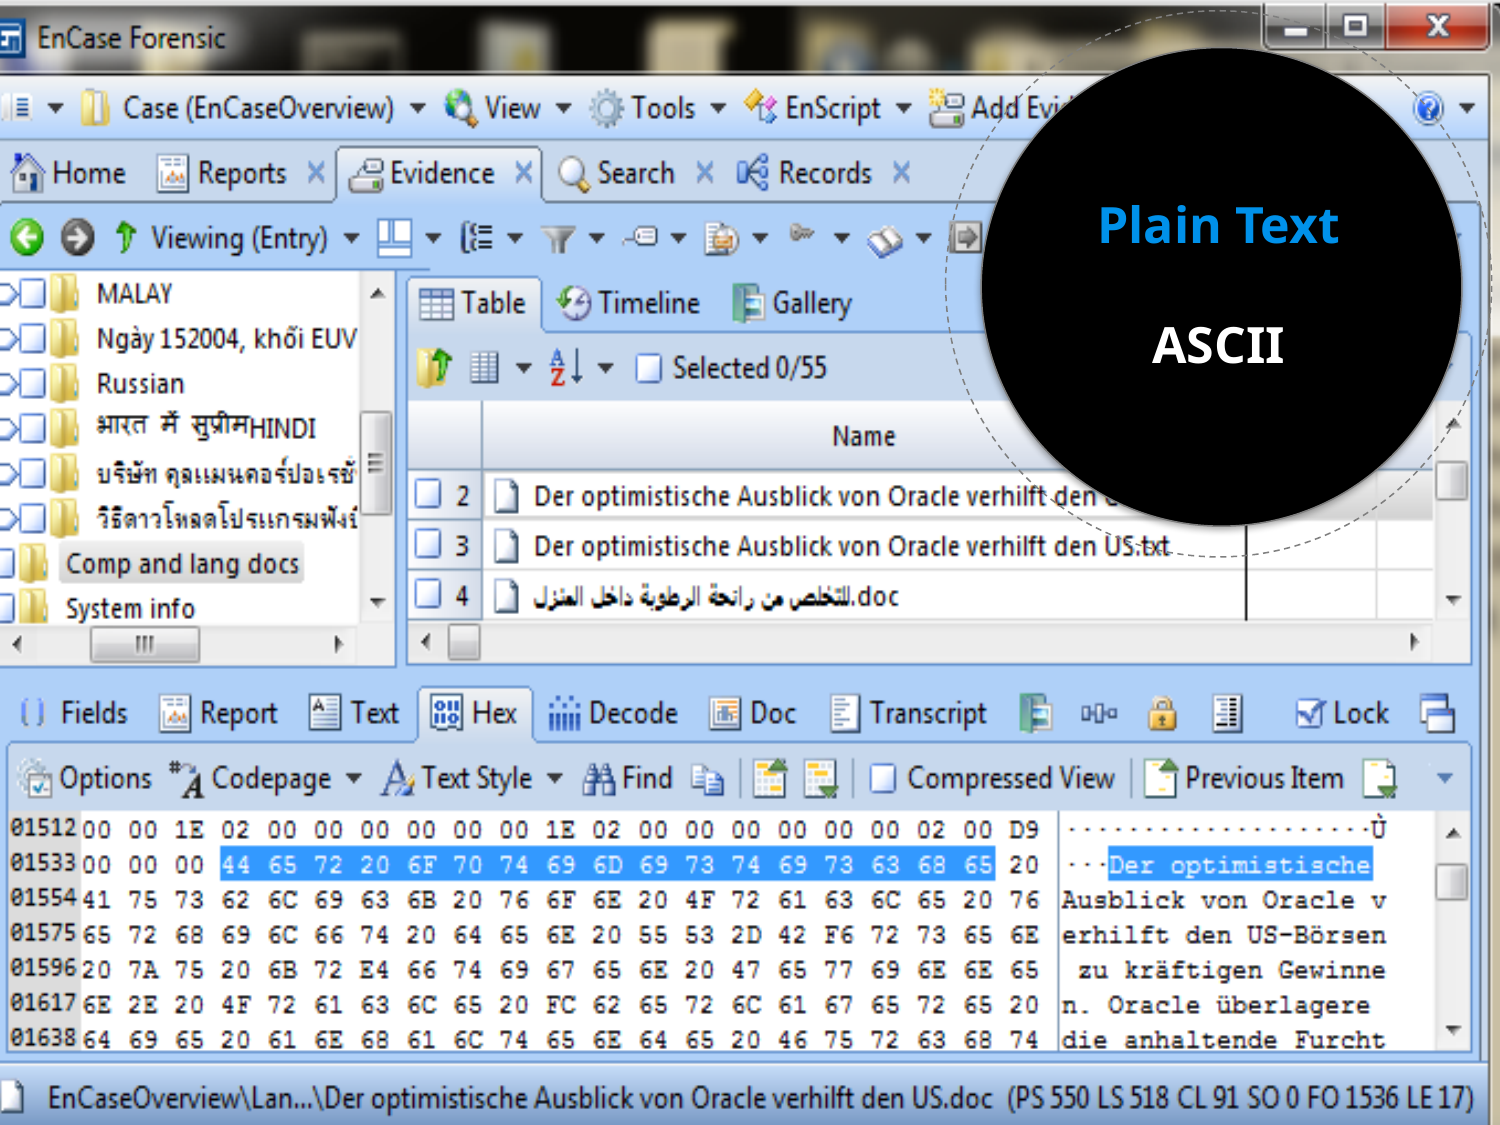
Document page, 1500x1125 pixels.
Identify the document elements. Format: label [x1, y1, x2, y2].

list [0, 0, 1500, 1125]
